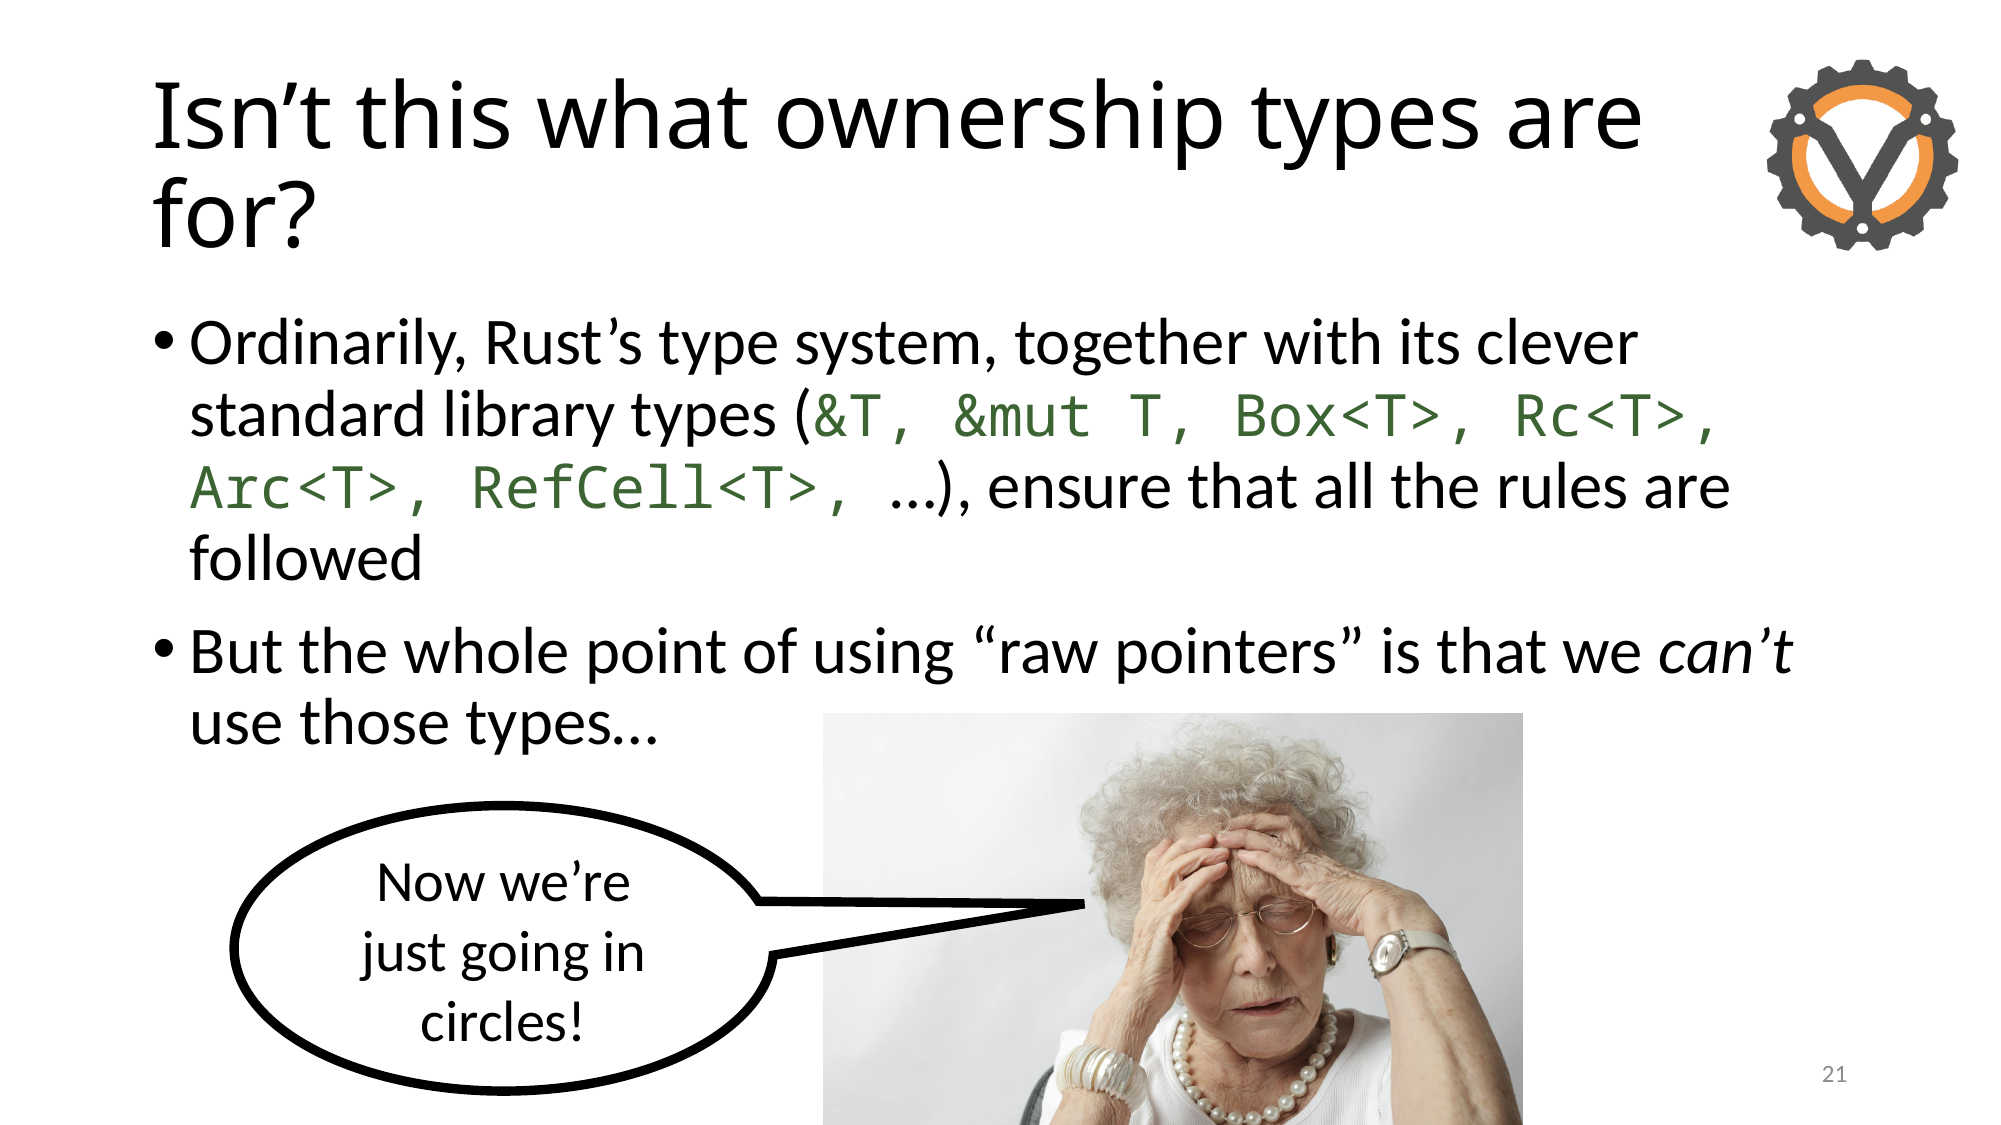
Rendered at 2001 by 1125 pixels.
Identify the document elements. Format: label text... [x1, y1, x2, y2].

list Ordinarily, Rust’s type system, together with its clever standard library types (&T, &mut T, Box<T>, Rc<T>, Arc<T>, RefCell<T>, …), ensure that all the rules are followed But the whole point of using “raw pointers” is that we can’t use those types… [137, 299, 1863, 1014]
title Isn’t this what ownership types are for? [137, 59, 1751, 278]
picture [1766, 59, 1959, 252]
text_box Now we’re just going in circles! [233, 804, 823, 1093]
picture [823, 713, 1523, 1125]
slide_number 21 [1523, 1042, 1863, 1103]
